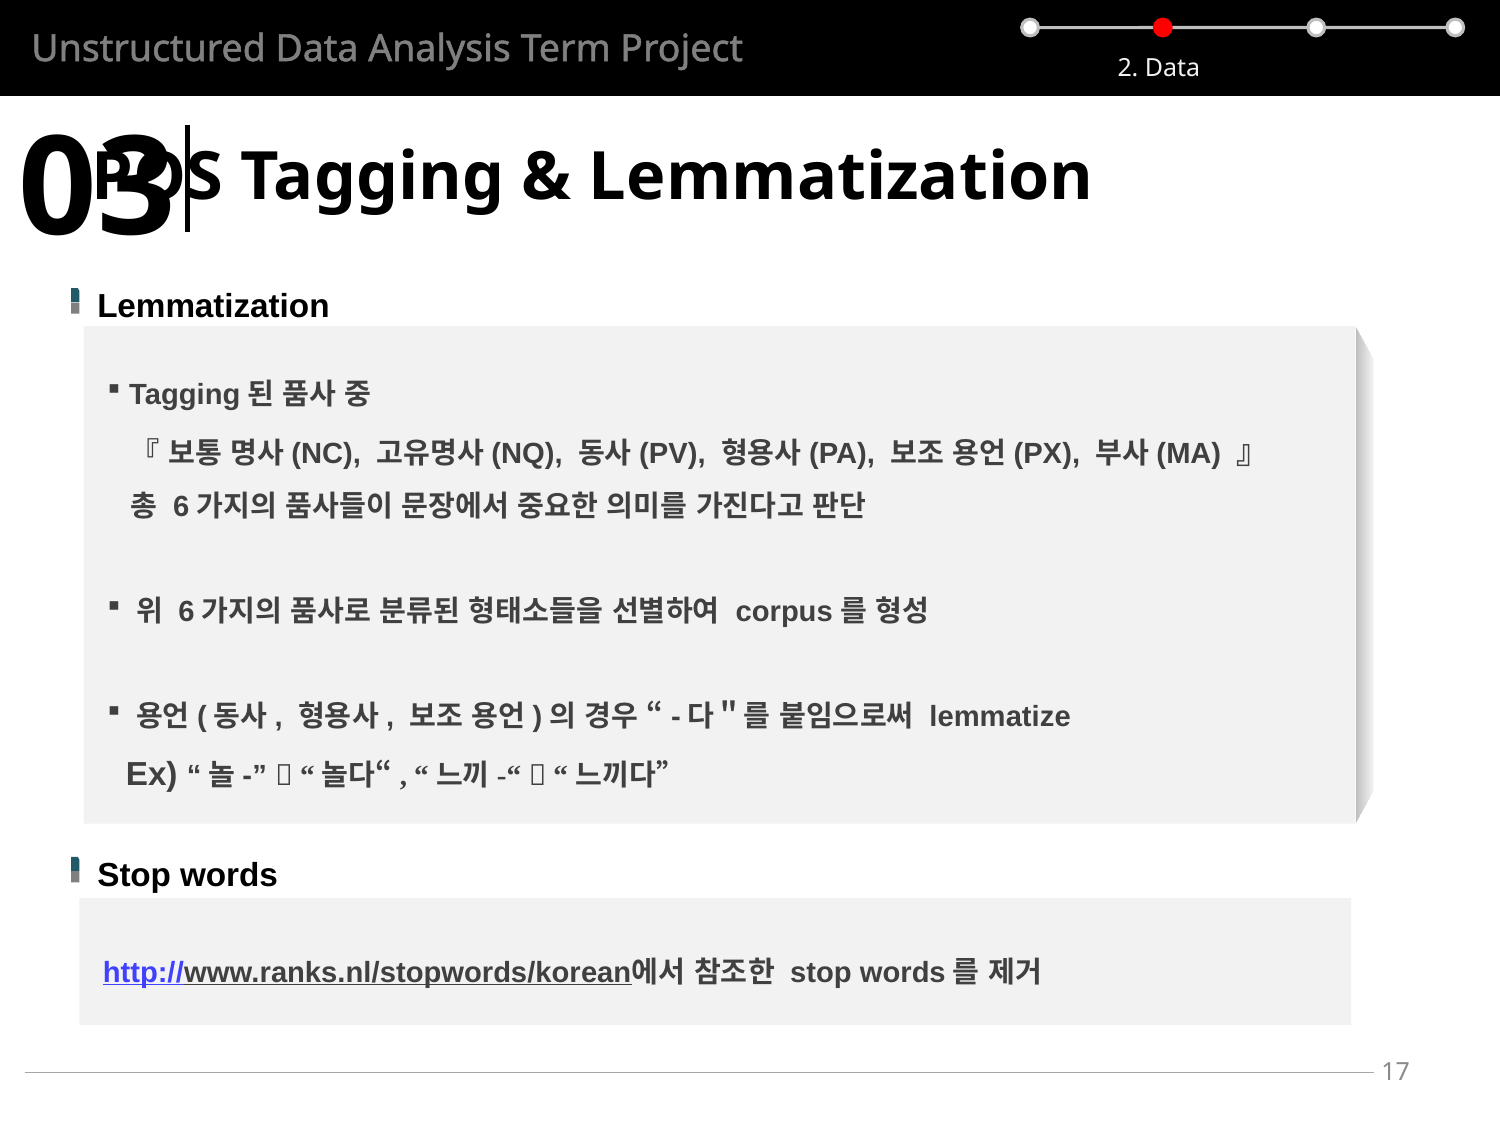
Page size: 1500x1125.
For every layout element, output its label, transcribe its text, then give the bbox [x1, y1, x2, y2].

text_box [1019, 17, 1041, 38]
text_box POS Tagging & Lemmatization [191, 125, 1109, 221]
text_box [70, 838, 1406, 895]
slide_number 17 [1074, 1042, 1425, 1103]
text_box [1306, 17, 1327, 26]
text_box http://www.ranks.nl/stopwords/korean에서 참조한 stop words를 제거 [77, 903, 1353, 1027]
text_box Unstructured Data Analysis Term Project [16, 16, 773, 76]
text_box [1152, 17, 1173, 26]
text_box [83, 325, 1374, 824]
text_box 03 [4, 90, 191, 270]
text_box [1448, 32, 1465, 38]
text_box 2. Data [1102, 44, 1215, 89]
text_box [70, 269, 1406, 327]
text_box [0, 0, 1500, 98]
text_box [1445, 17, 1466, 31]
